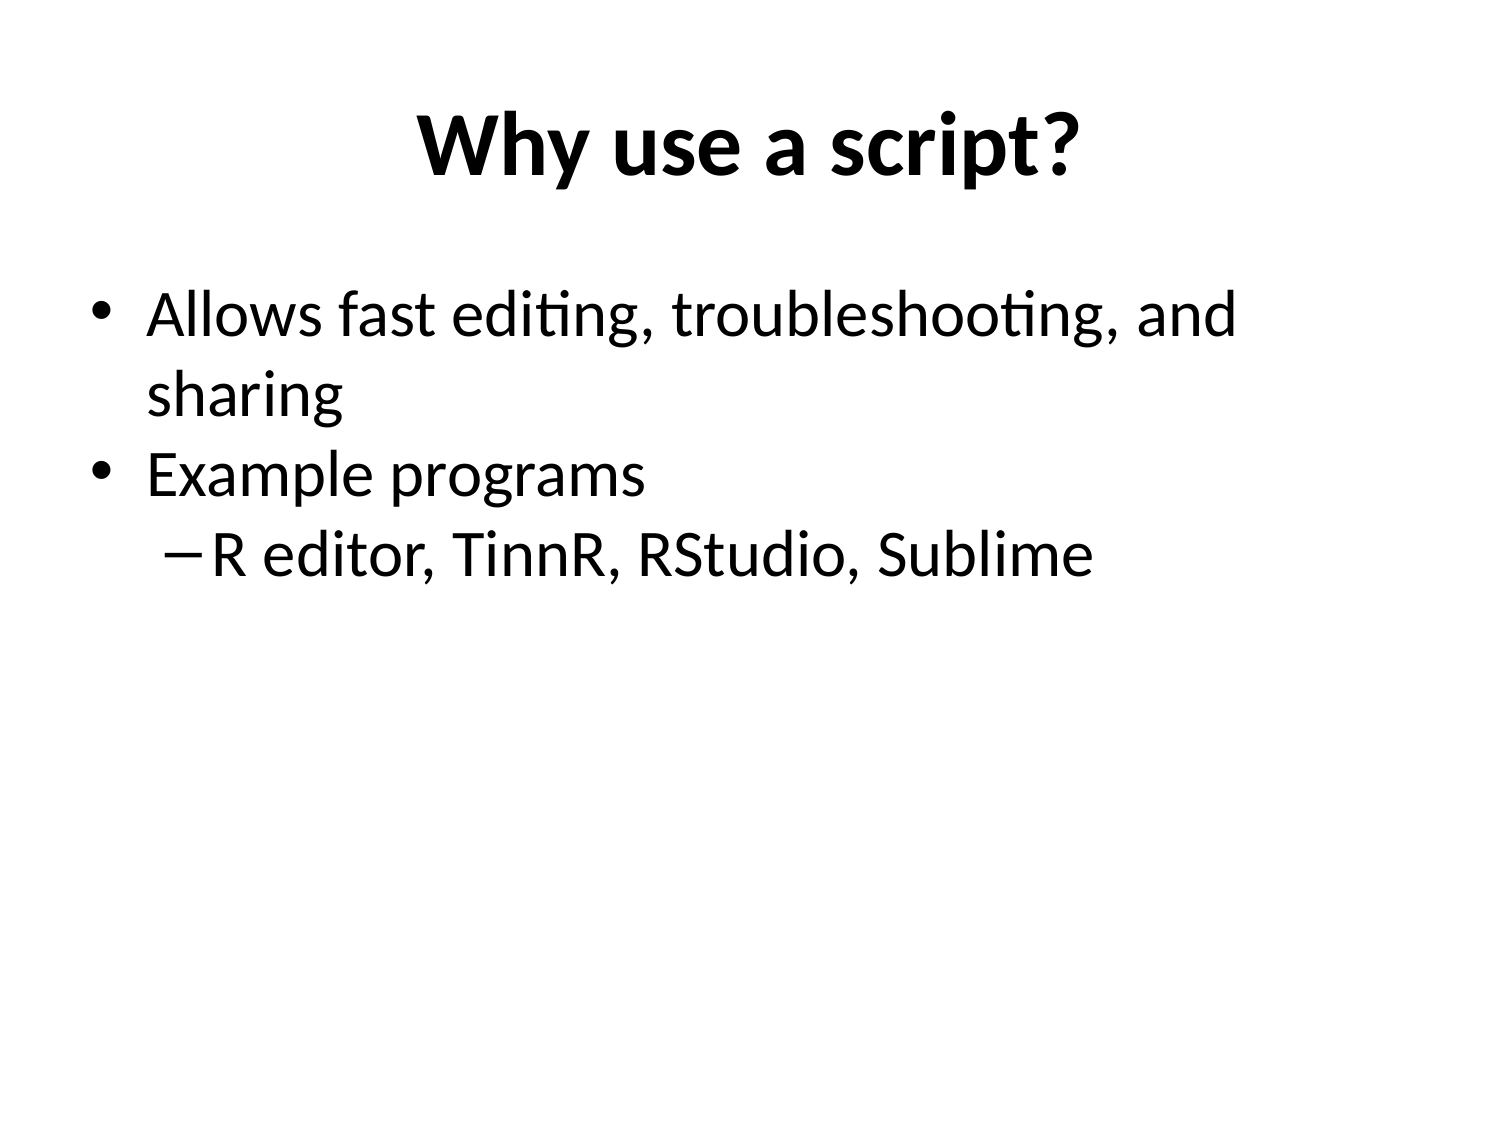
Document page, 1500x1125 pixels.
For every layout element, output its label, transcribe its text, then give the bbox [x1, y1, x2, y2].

text_box Why use a script? [74, 45, 1425, 233]
text_box Allows fast editing, troubleshooting, and sharing Example programs R editor, TinnR, RStudio, Sublime [74, 262, 1425, 1005]
